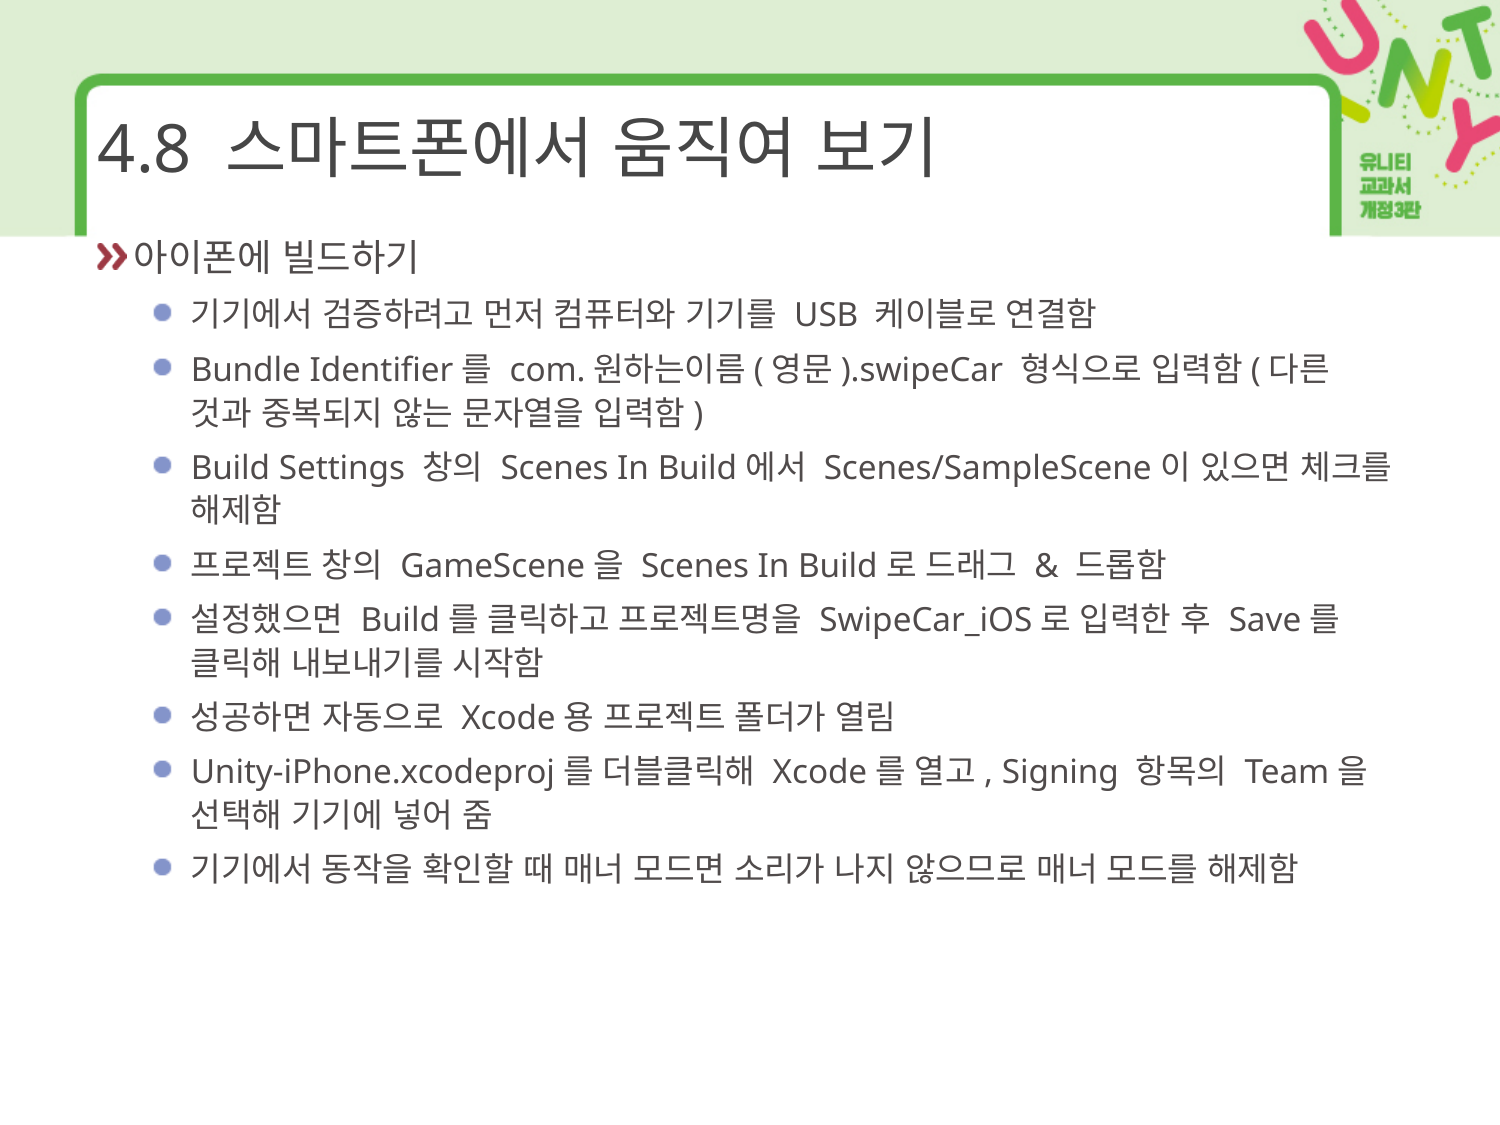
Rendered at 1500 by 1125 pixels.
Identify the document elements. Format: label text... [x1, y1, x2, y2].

title 4.8 스마트폰에서 움직여 보기 [82, 61, 1413, 193]
list 아이폰에 빌드하기 기기에서 검증하려고 먼저 컴퓨터와 기기를 USB 케이블로 연결함 Bundle Identifier를 com.원하는이름(영문).swipeCar 형식으로 입력함(다른 것과 중복되지 않는 문자열을 입력함) Build Settings 창의 Scenes In Build에서 Scenes/SampleScene이 있으면 체크를 해제함 프로젝트 창의 GameScene을 Scenes In Build로 드래그 & 드롭함 설정했으면 Build를 클릭하고 프로젝트명을 SwipeCar_iOS로 입력한 후 Save를 클릭해 내보내기를 시작함 성공하면 자동으로 Xcode용 프로젝트 폴더가 열림 Unity-iPhone.xcodeproj를 더블클릭해 Xcode를 열고, Signing 항목의 Team을 선택해 기기에 넣어 줌 기기에서 동작을 확인할 때 매너 모드면 소리가 나지 않으므로 매너 모드를 해제함 [81, 222, 1412, 1037]
picture [0, 0, 1500, 1125]
